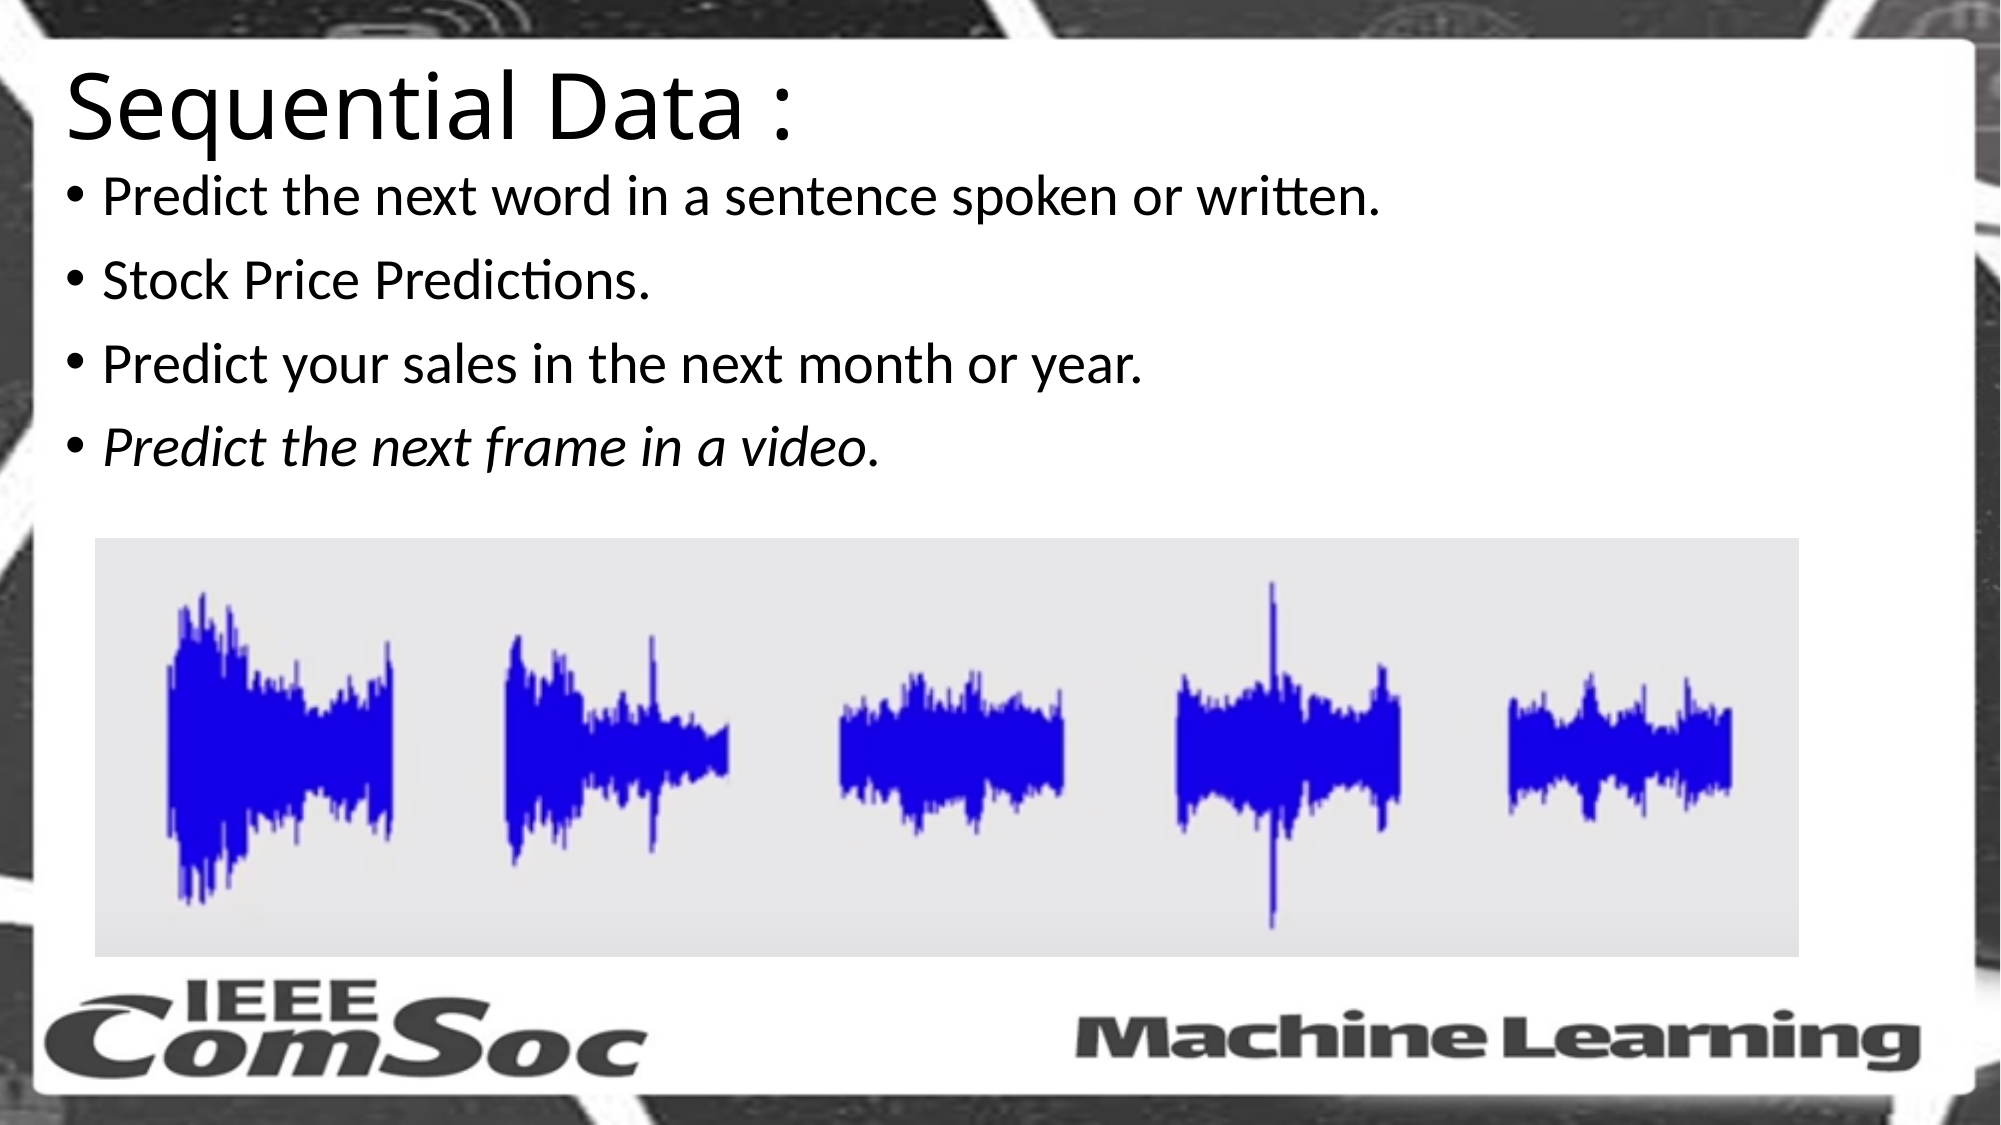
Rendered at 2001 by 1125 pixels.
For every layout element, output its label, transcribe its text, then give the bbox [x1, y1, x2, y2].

picture [0, 0, 2001, 1125]
title Sequential Data : [50, 0, 1776, 157]
list Predict the next word in a sentence spoken or written. Stock Price Predictions. Predict your sales in the next month or year. Predict the next frame in a video. [50, 157, 1776, 872]
